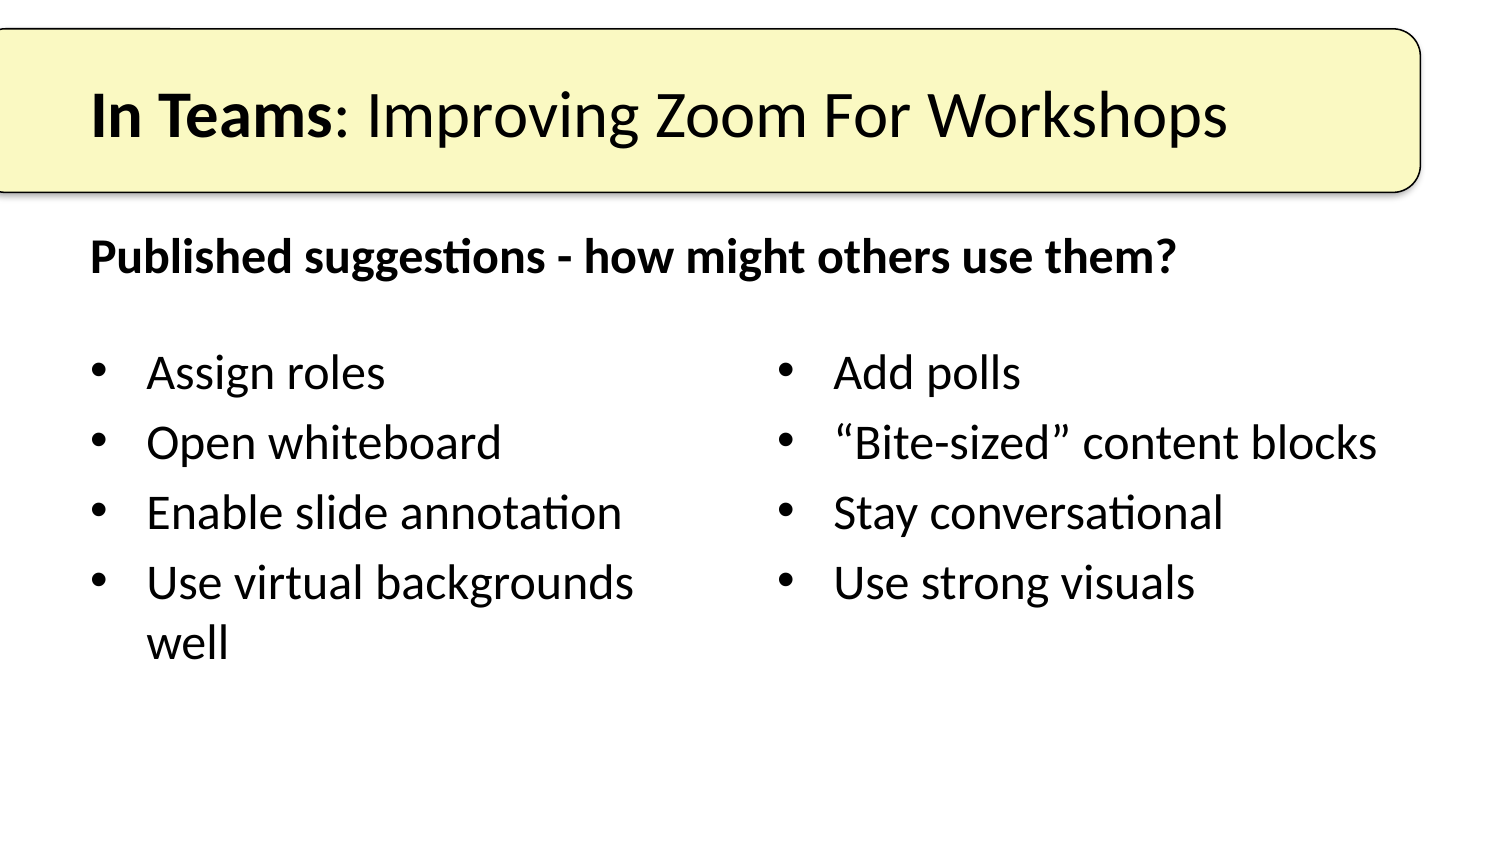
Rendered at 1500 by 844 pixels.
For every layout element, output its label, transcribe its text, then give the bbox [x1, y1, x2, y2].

list Add polls “Bite-sized” content blocks Stay conversational Use strong visuals [761, 332, 1425, 819]
list Assign roles Open whiteboard Enable slide annotation Use virtual backgrounds well [75, 332, 738, 819]
title In Teams: Improving Zoom For Workshops [75, 28, 1425, 192]
list Published suggestions - how might others use them? [75, 212, 1241, 291]
